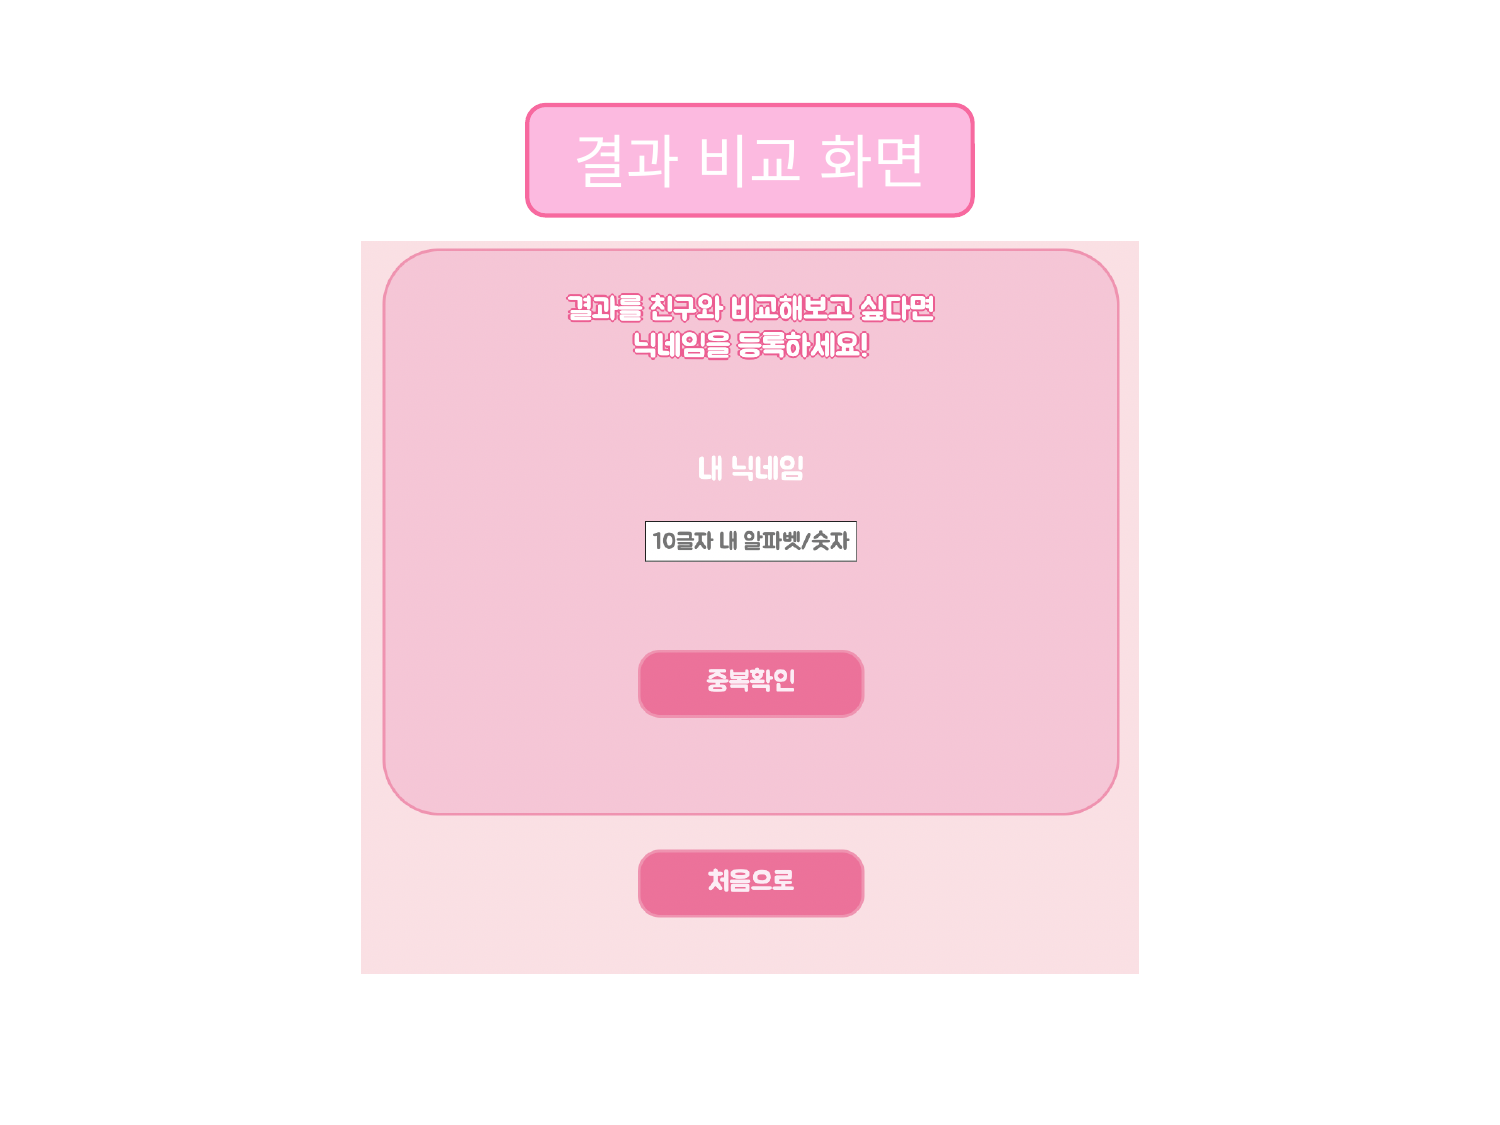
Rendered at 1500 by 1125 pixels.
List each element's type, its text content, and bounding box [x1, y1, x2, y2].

picture [361, 240, 1139, 974]
text_box 결과 비교 화면 [525, 102, 975, 218]
